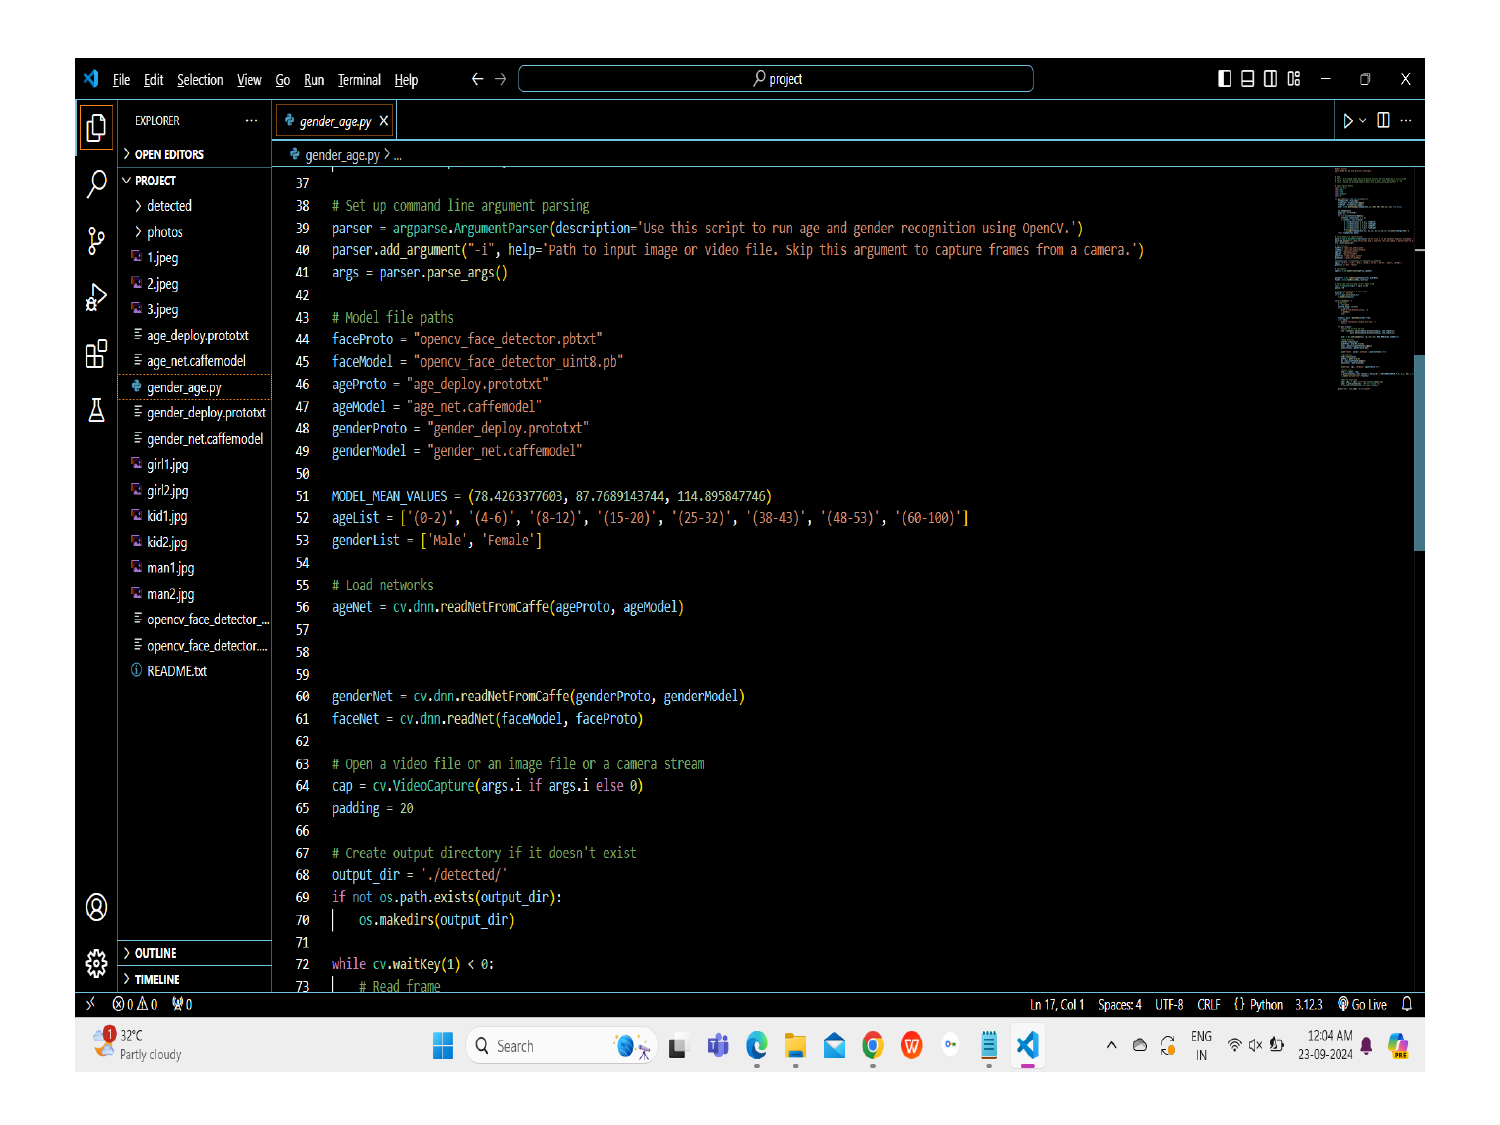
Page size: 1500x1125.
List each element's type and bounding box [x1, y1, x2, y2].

list [74, 58, 1425, 1072]
